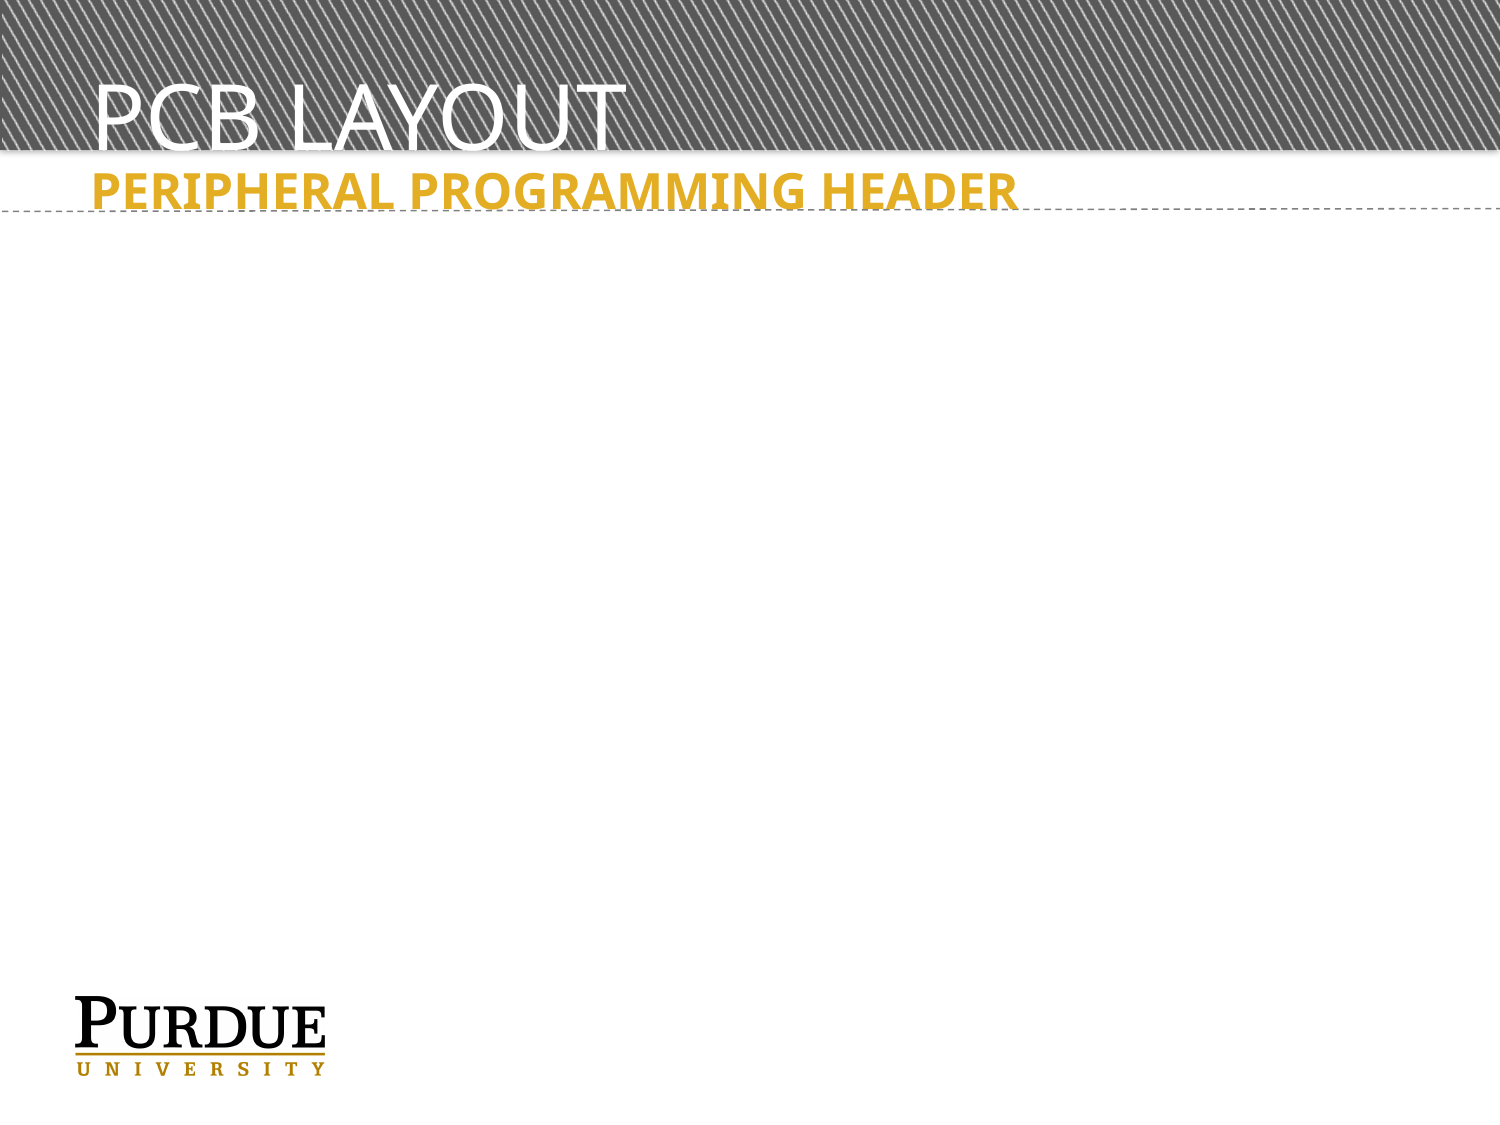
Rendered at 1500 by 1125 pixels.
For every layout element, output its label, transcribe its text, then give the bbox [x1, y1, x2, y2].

picture [75, 996, 325, 1076]
title PCB Layout [75, 51, 1427, 175]
list Peripheral Programming Header [75, 151, 1425, 225]
